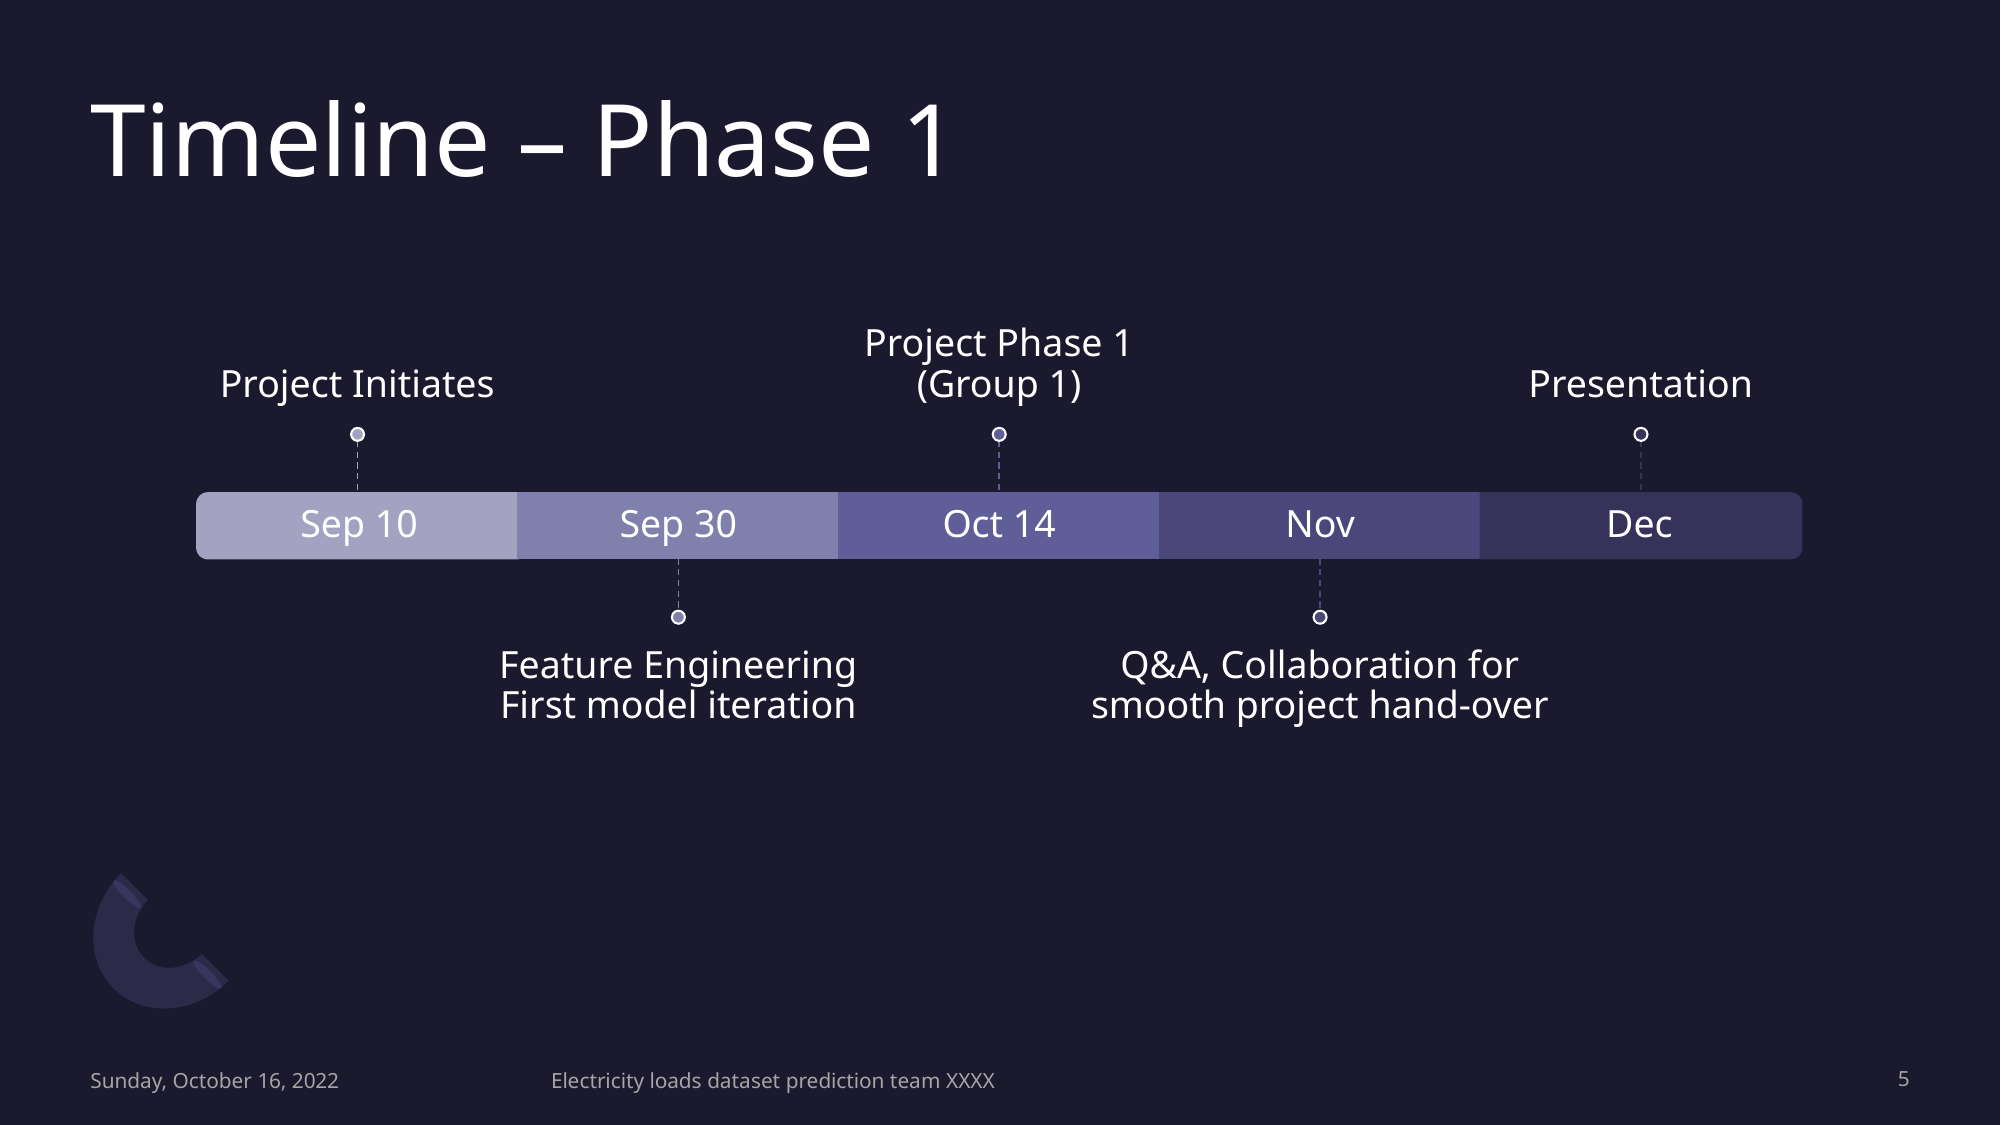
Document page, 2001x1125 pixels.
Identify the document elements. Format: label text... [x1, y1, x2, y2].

footer Electricity loads dataset prediction team XXXX [551, 1067, 1598, 1093]
title Timeline – Phase 1 [90, 90, 1910, 197]
slide_number 5 [1632, 1067, 1910, 1093]
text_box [89, 199, 1909, 853]
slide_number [90, 1067, 522, 1093]
